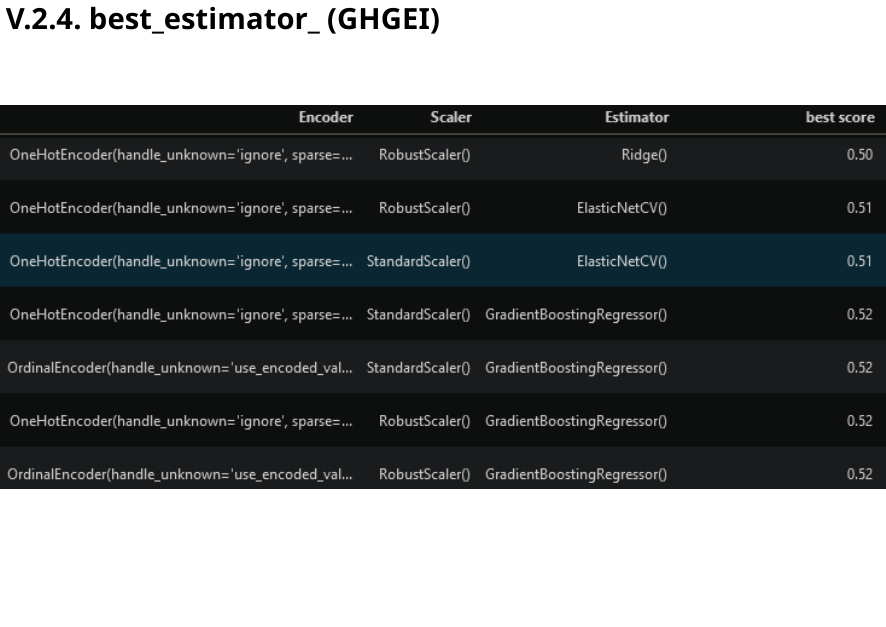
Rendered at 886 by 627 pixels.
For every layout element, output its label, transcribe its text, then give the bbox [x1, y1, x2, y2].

picture [0, 105, 886, 489]
text_box V.2.4. best_estimator_ (GHGEI) [0, 0, 728, 35]
